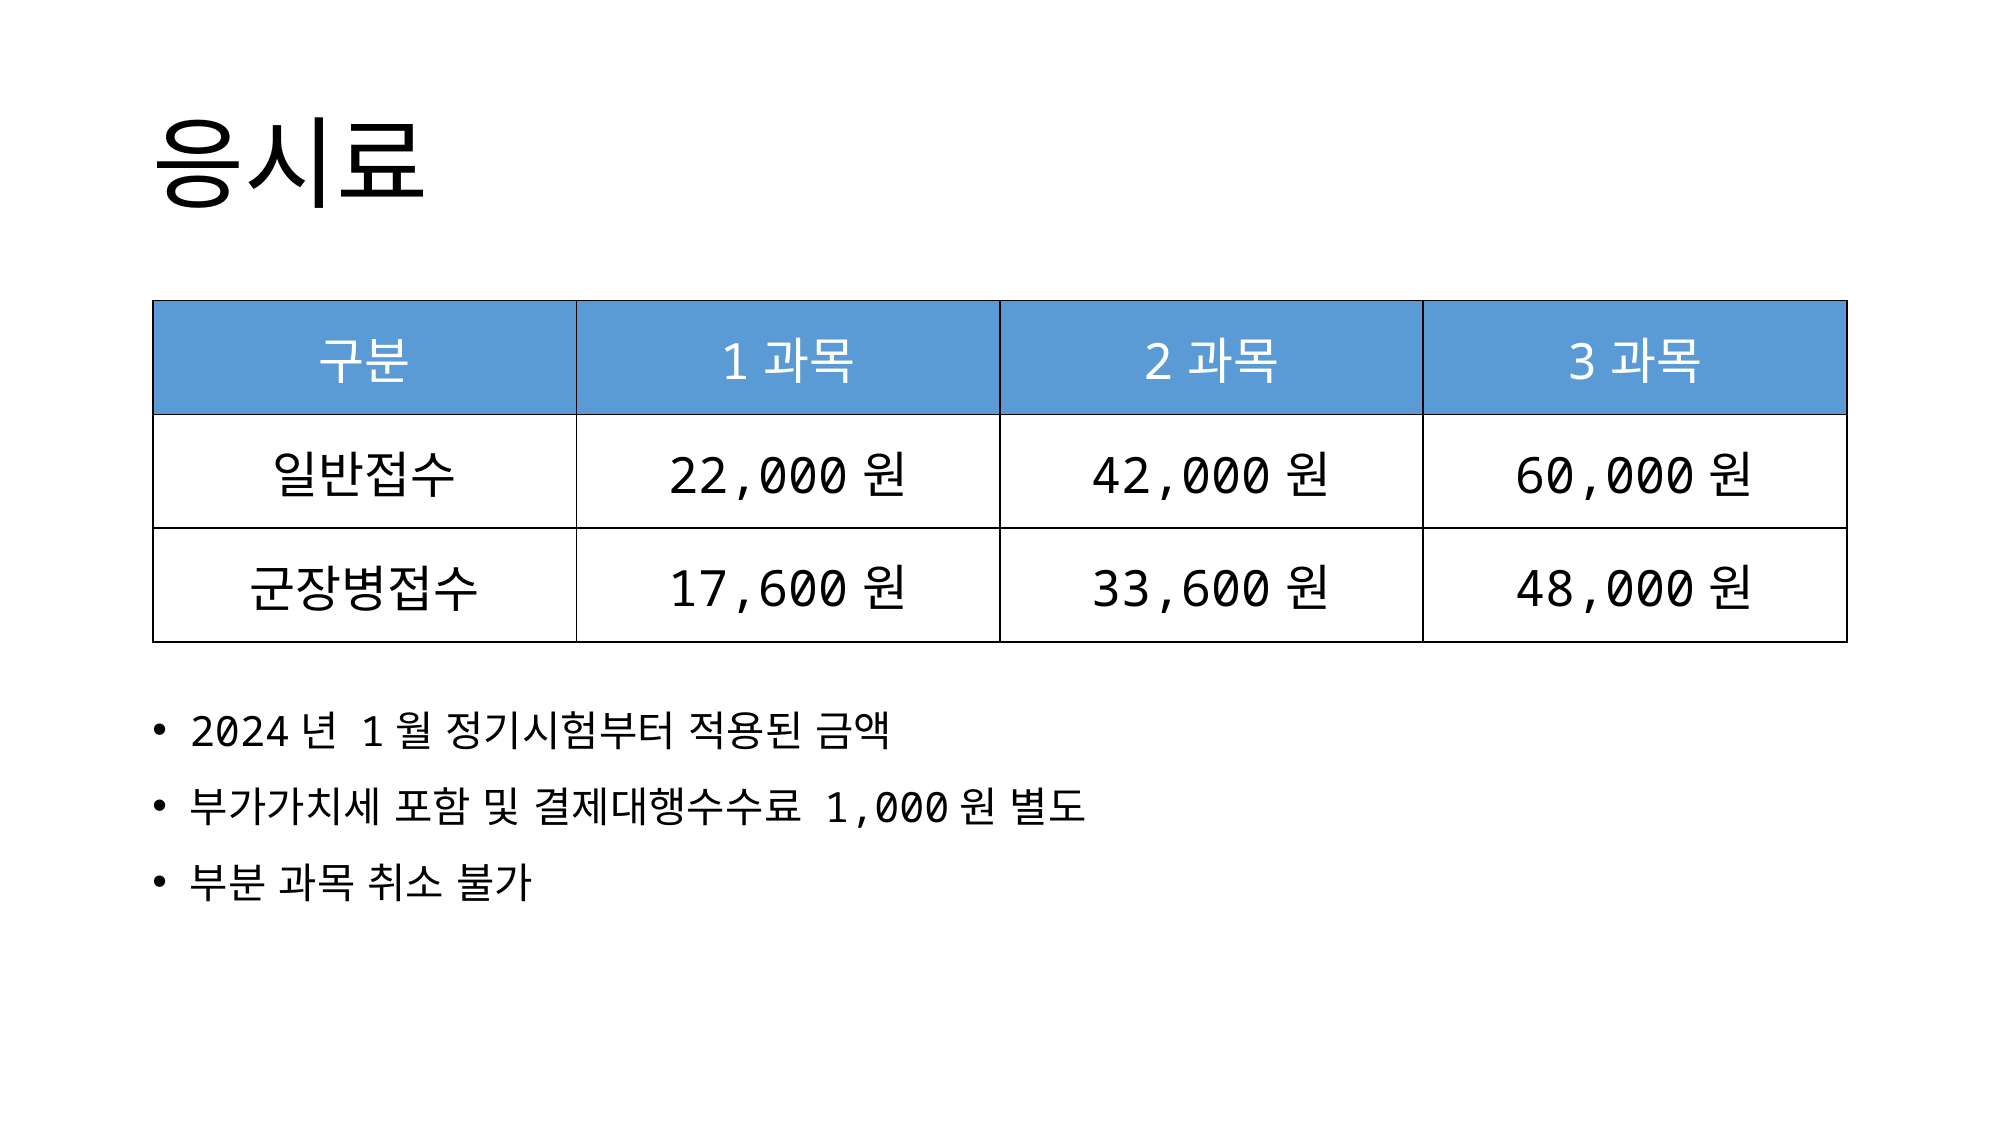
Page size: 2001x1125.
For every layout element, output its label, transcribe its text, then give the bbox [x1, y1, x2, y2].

table_header 1과목 [577, 301, 999, 414]
list 2024년 1월 정기시험부터 적용된 금액 부가가치세 포함 및 결제대행수수료 1,000원 별도 부분 과목 취소 불가 [137, 692, 1863, 1014]
table_cell 22,000원 [577, 415, 999, 527]
table_header 3과목 [1424, 301, 1846, 414]
table_header 2과목 [1001, 301, 1422, 414]
table_cell 48,000원 [1424, 529, 1846, 641]
table_cell 33,600원 [1001, 529, 1422, 641]
table_cell 군장병접수 [154, 529, 576, 641]
table_header 구분 [154, 301, 576, 414]
table_cell 17,600원 [577, 529, 999, 641]
title 응시료 [137, 59, 1863, 278]
table_cell 42,000원 [1001, 415, 1422, 527]
table_cell 60,000원 [1424, 415, 1846, 527]
table_cell 일반접수 [154, 415, 576, 527]
